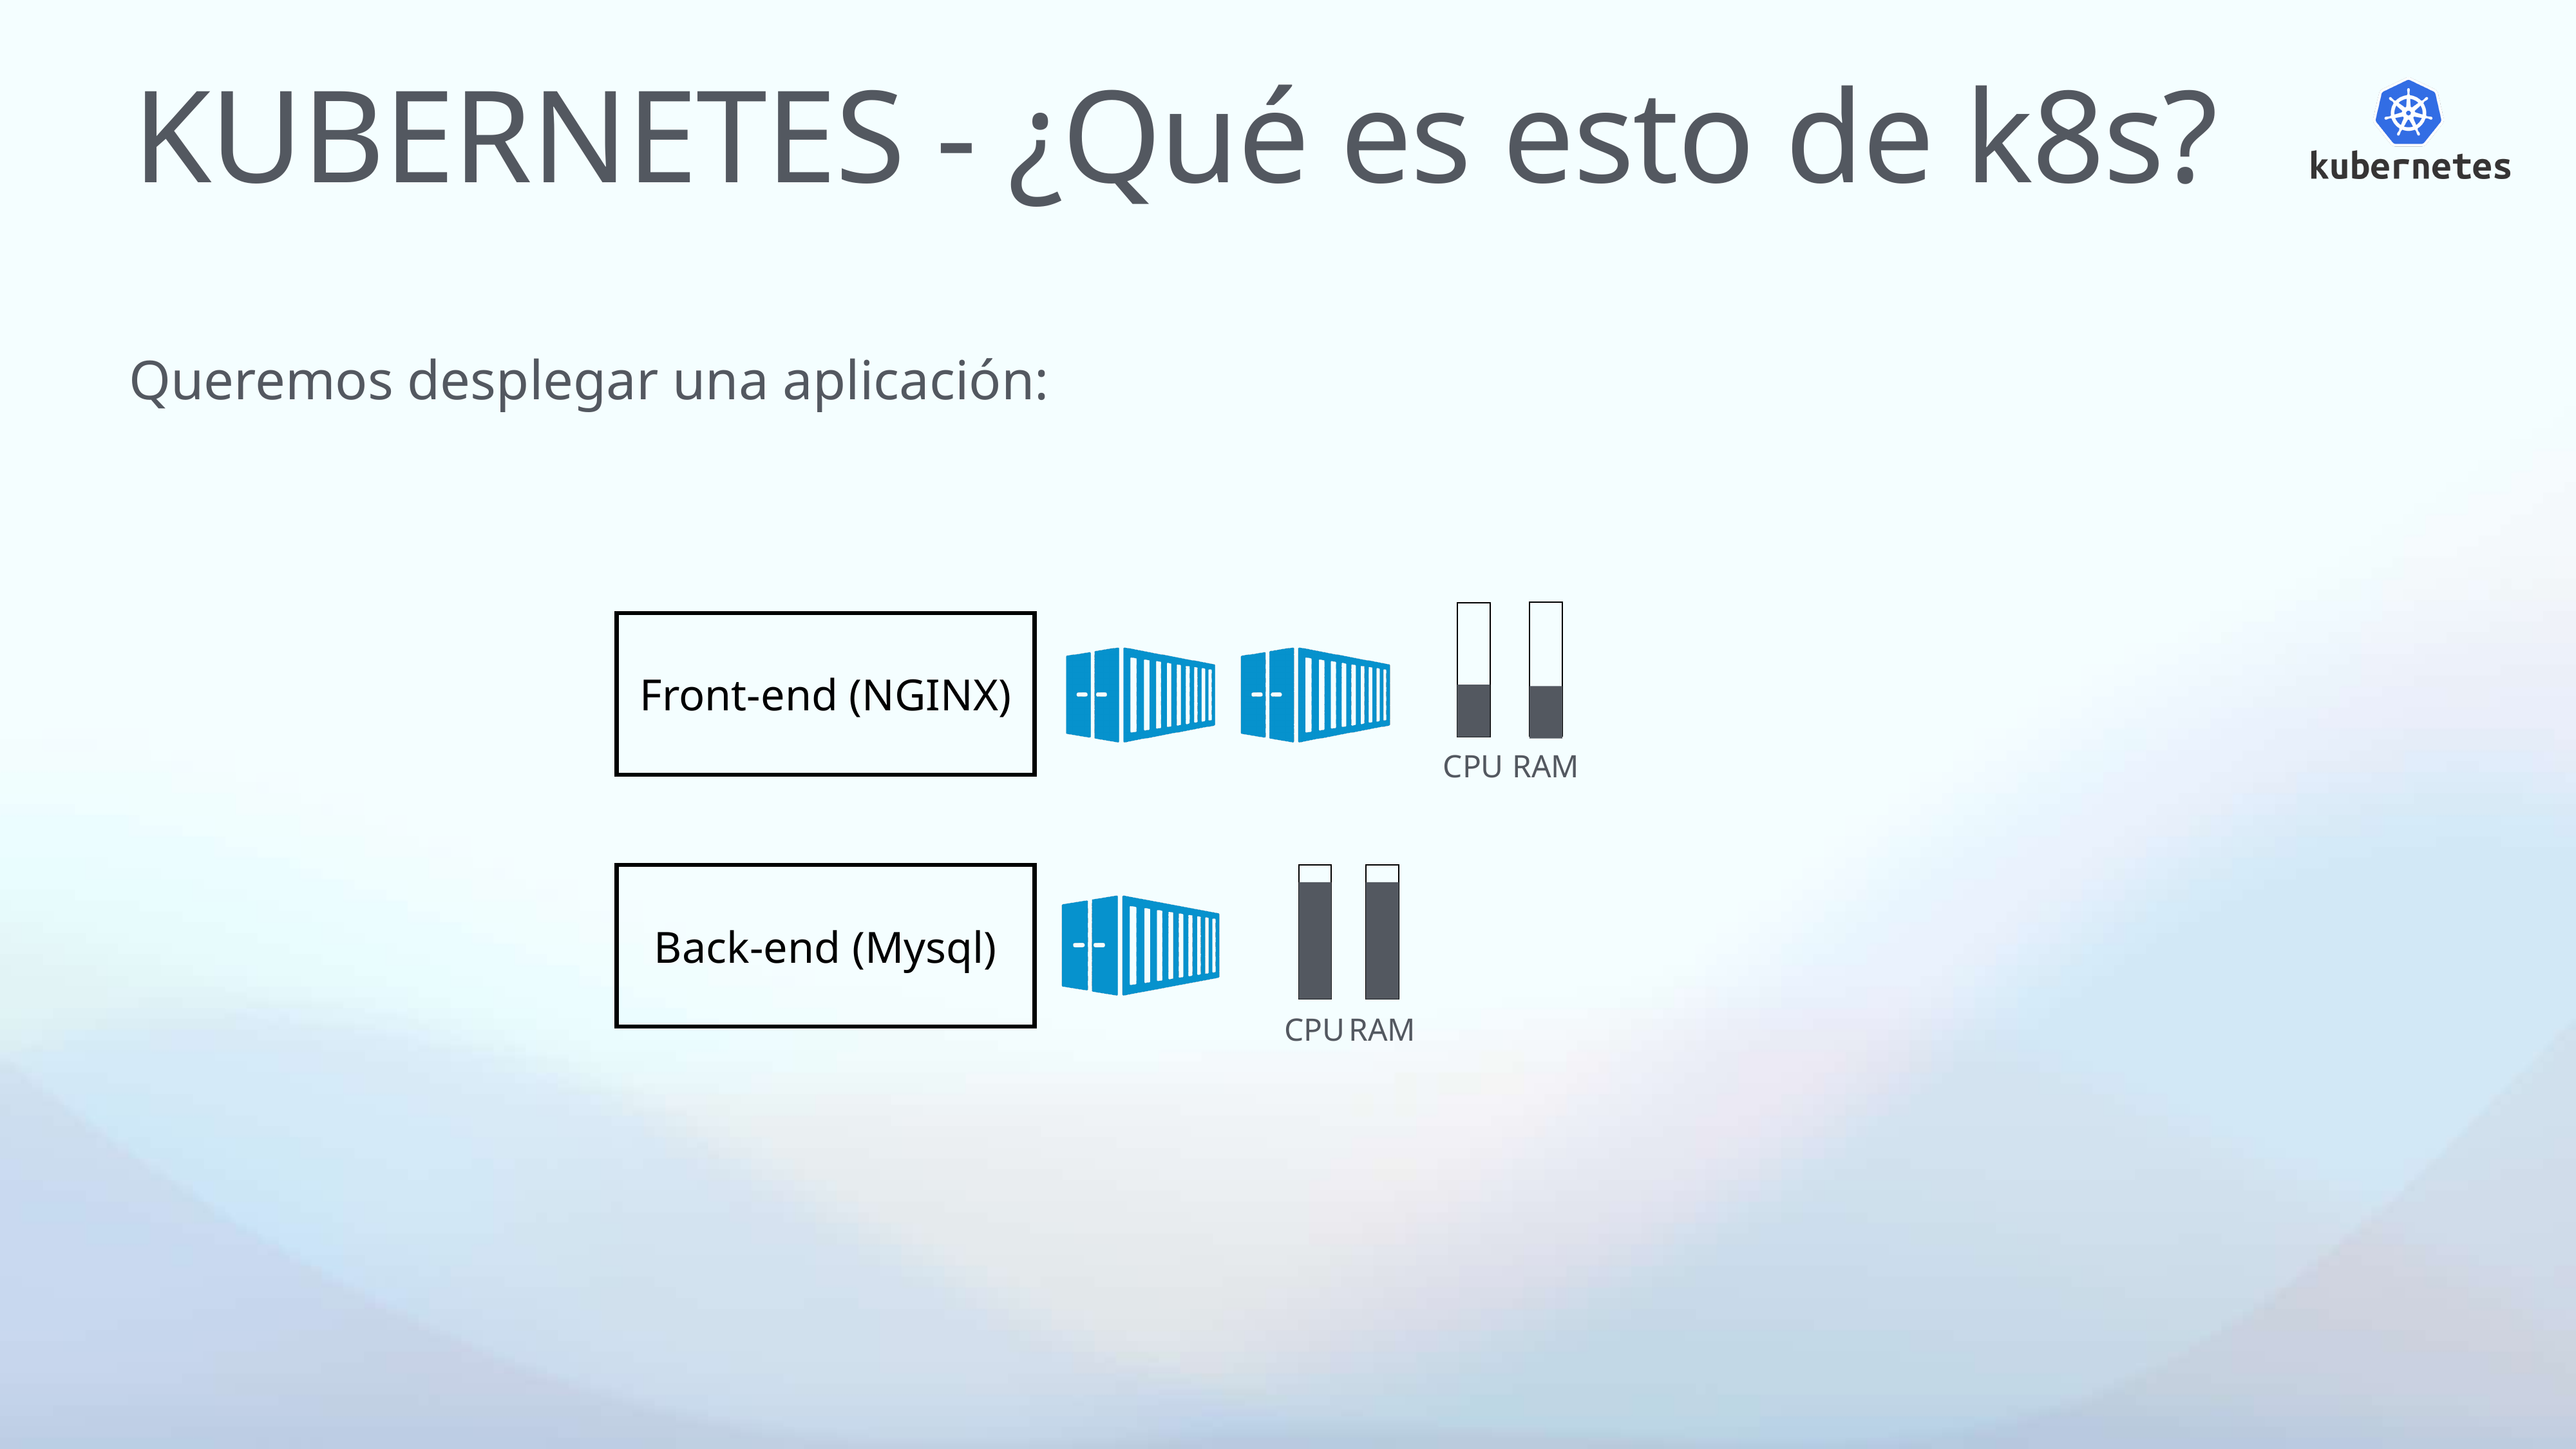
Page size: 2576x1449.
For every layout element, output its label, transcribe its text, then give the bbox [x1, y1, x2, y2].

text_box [1278, 864, 1423, 1056]
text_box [1436, 601, 1586, 792]
title KUBERNETES - ¿Qué es esto de k8s? [127, 66, 2449, 246]
text_box Queremos desplegar una aplicación: [123, 340, 1069, 415]
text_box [999, 618, 1436, 775]
picture [0, 0, 2576, 1449]
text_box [616, 612, 1035, 1027]
